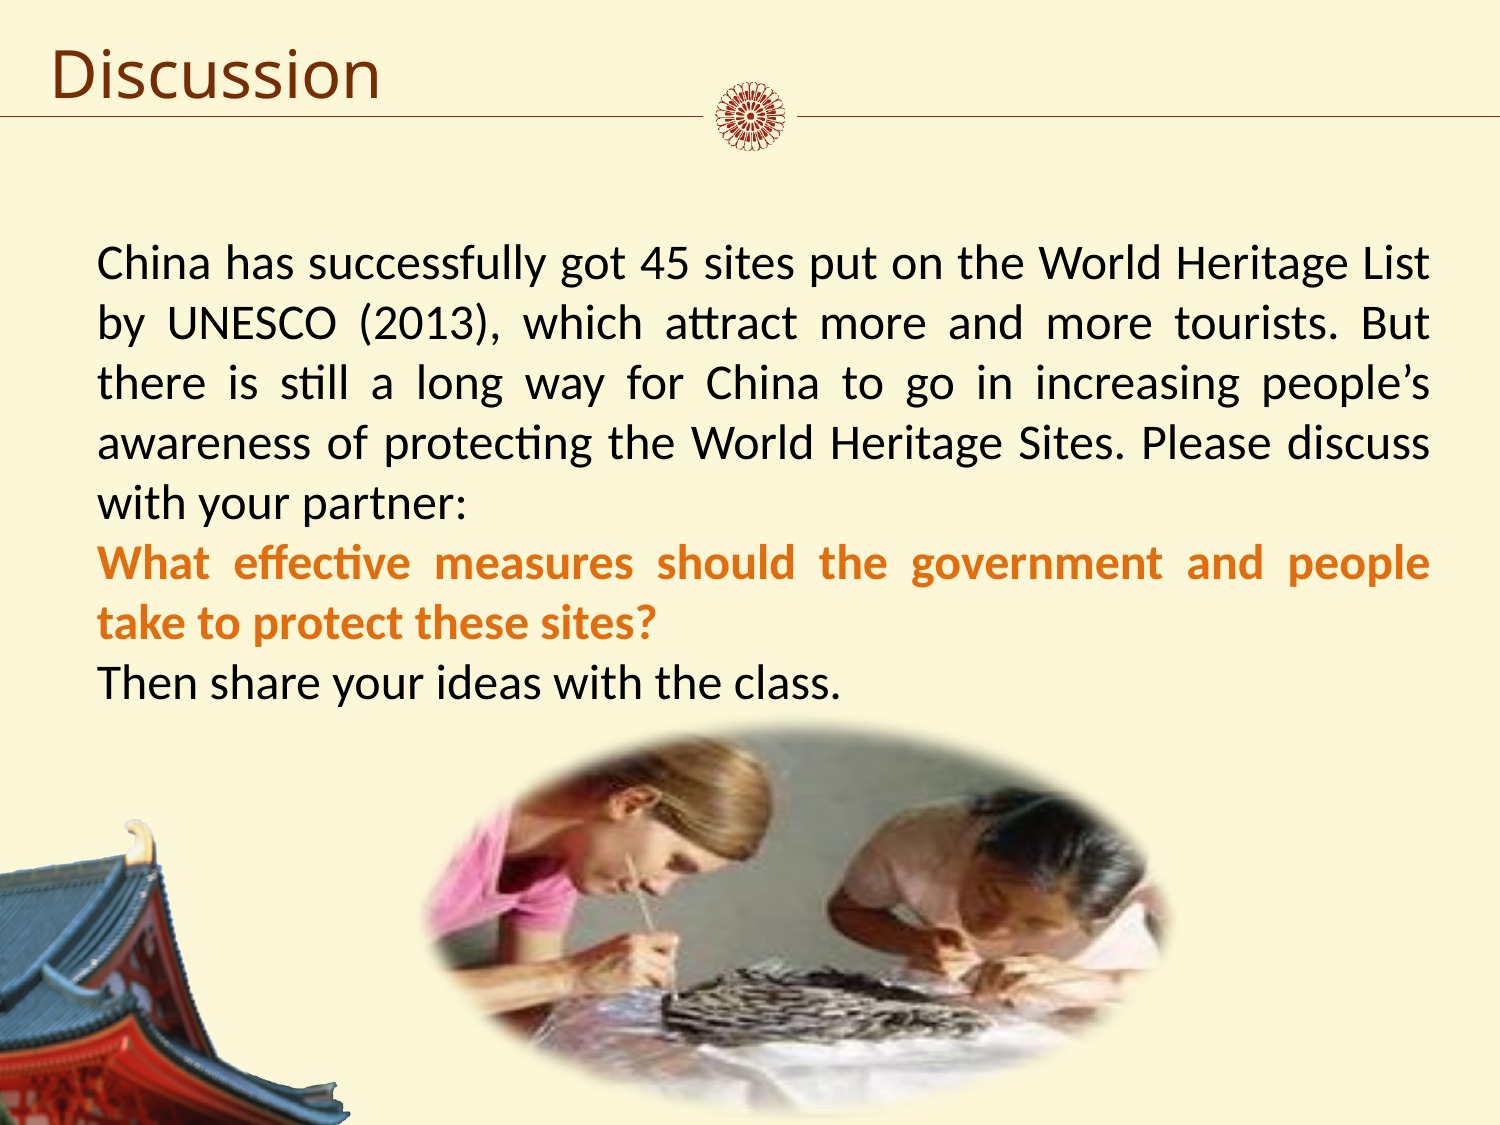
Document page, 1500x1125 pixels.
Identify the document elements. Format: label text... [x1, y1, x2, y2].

text_box China has successfully got 45 sites put on the World Heritage List by UNESCO (2013), which attract more and more tourists. But there is still a long way for China to go in increasing people’s awareness of protecting the World Heritage Sites. Please discuss with your partner: What effective measures should the government and people take to protect these sites? Then share your ideas with the class. [82, 222, 1447, 718]
picture [0, 801, 361, 1125]
picture [409, 709, 1184, 1125]
text_box Discussion [0, 8, 528, 120]
picture [715, 82, 785, 151]
